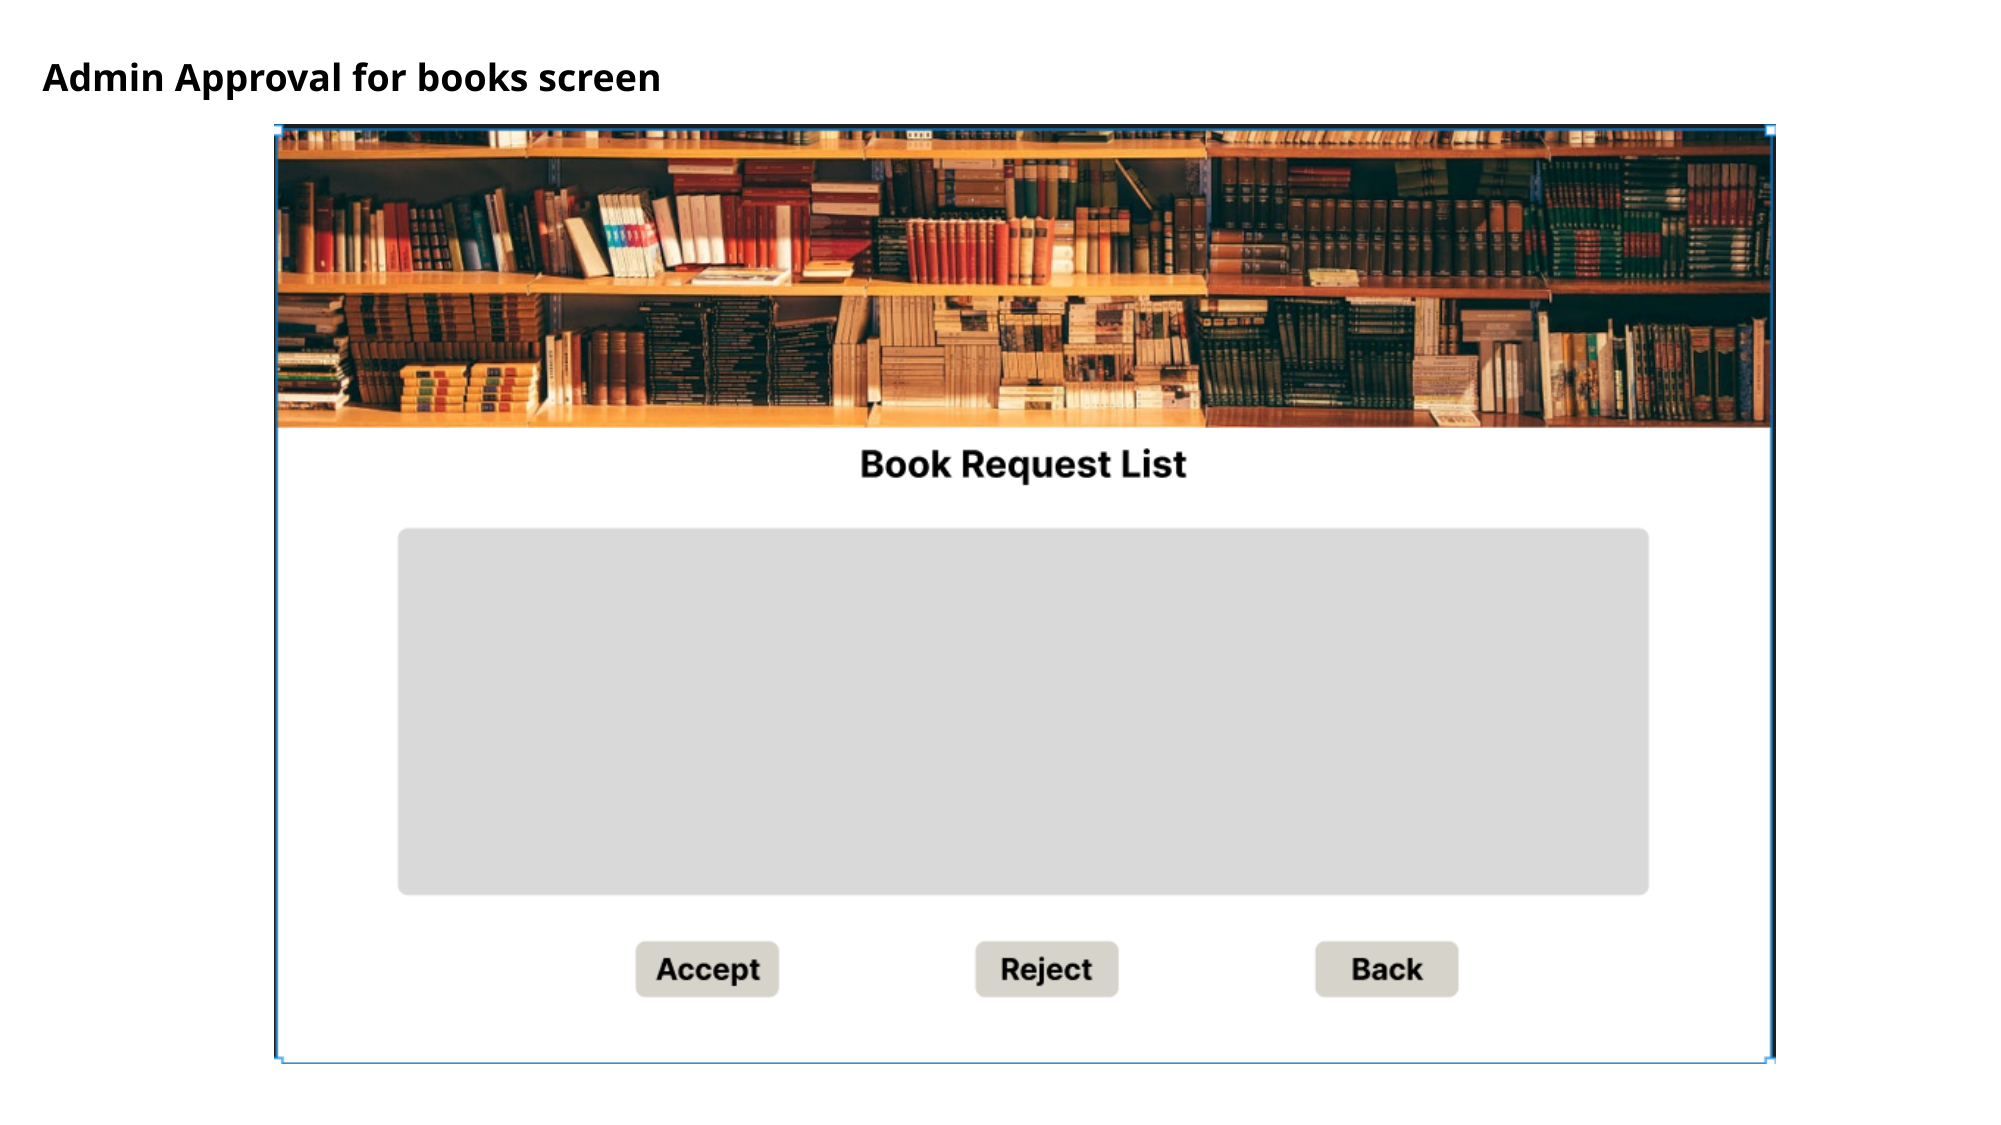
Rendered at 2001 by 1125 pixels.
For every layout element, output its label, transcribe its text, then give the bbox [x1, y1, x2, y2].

picture [274, 124, 1776, 1065]
text_box Admin Approval for books screen [27, 46, 678, 107]
